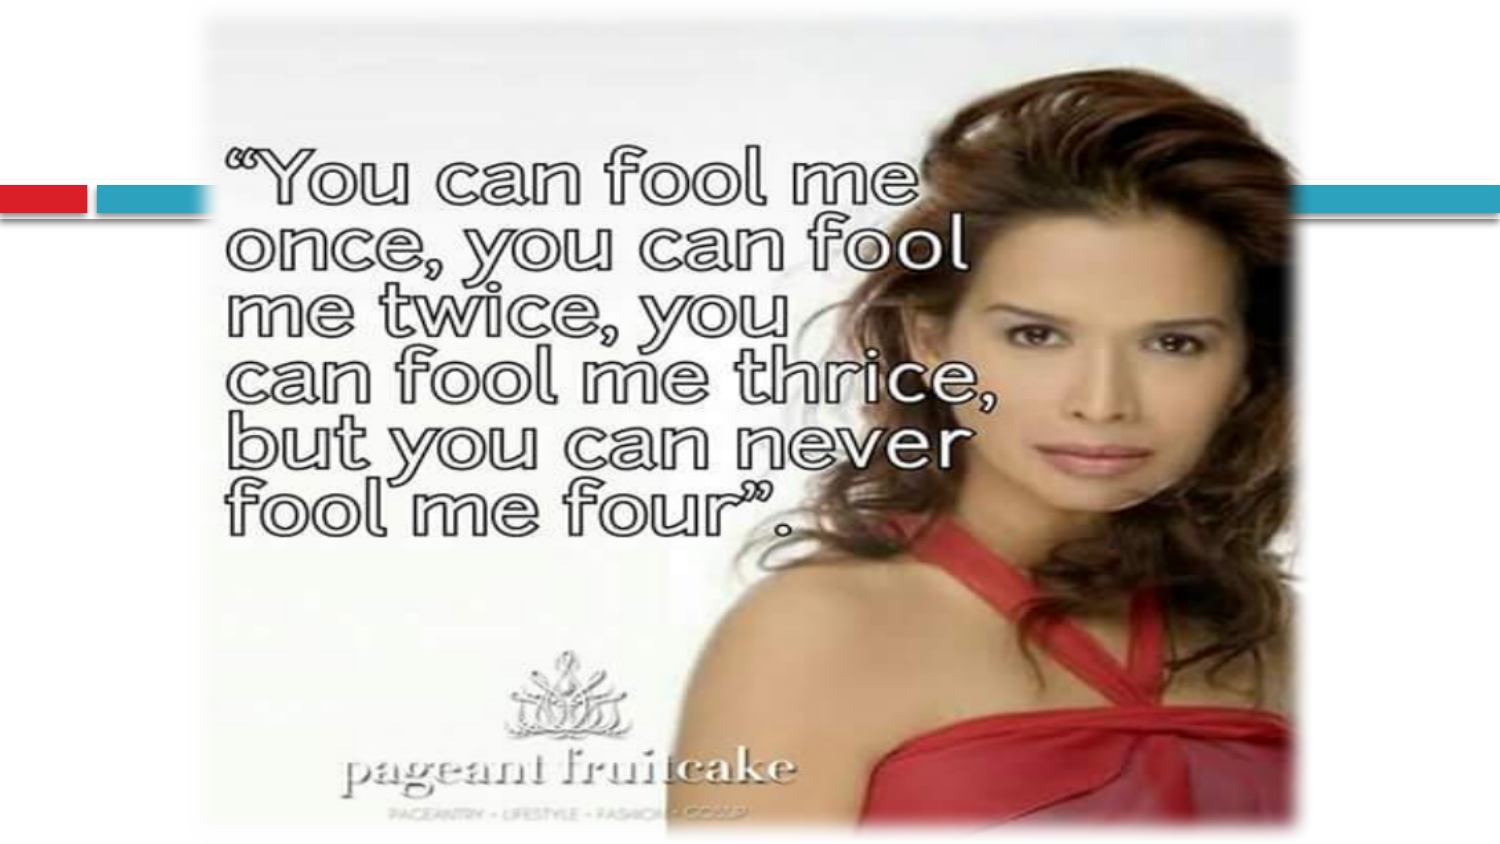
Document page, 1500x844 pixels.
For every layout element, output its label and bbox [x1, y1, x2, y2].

picture [187, 0, 1313, 844]
